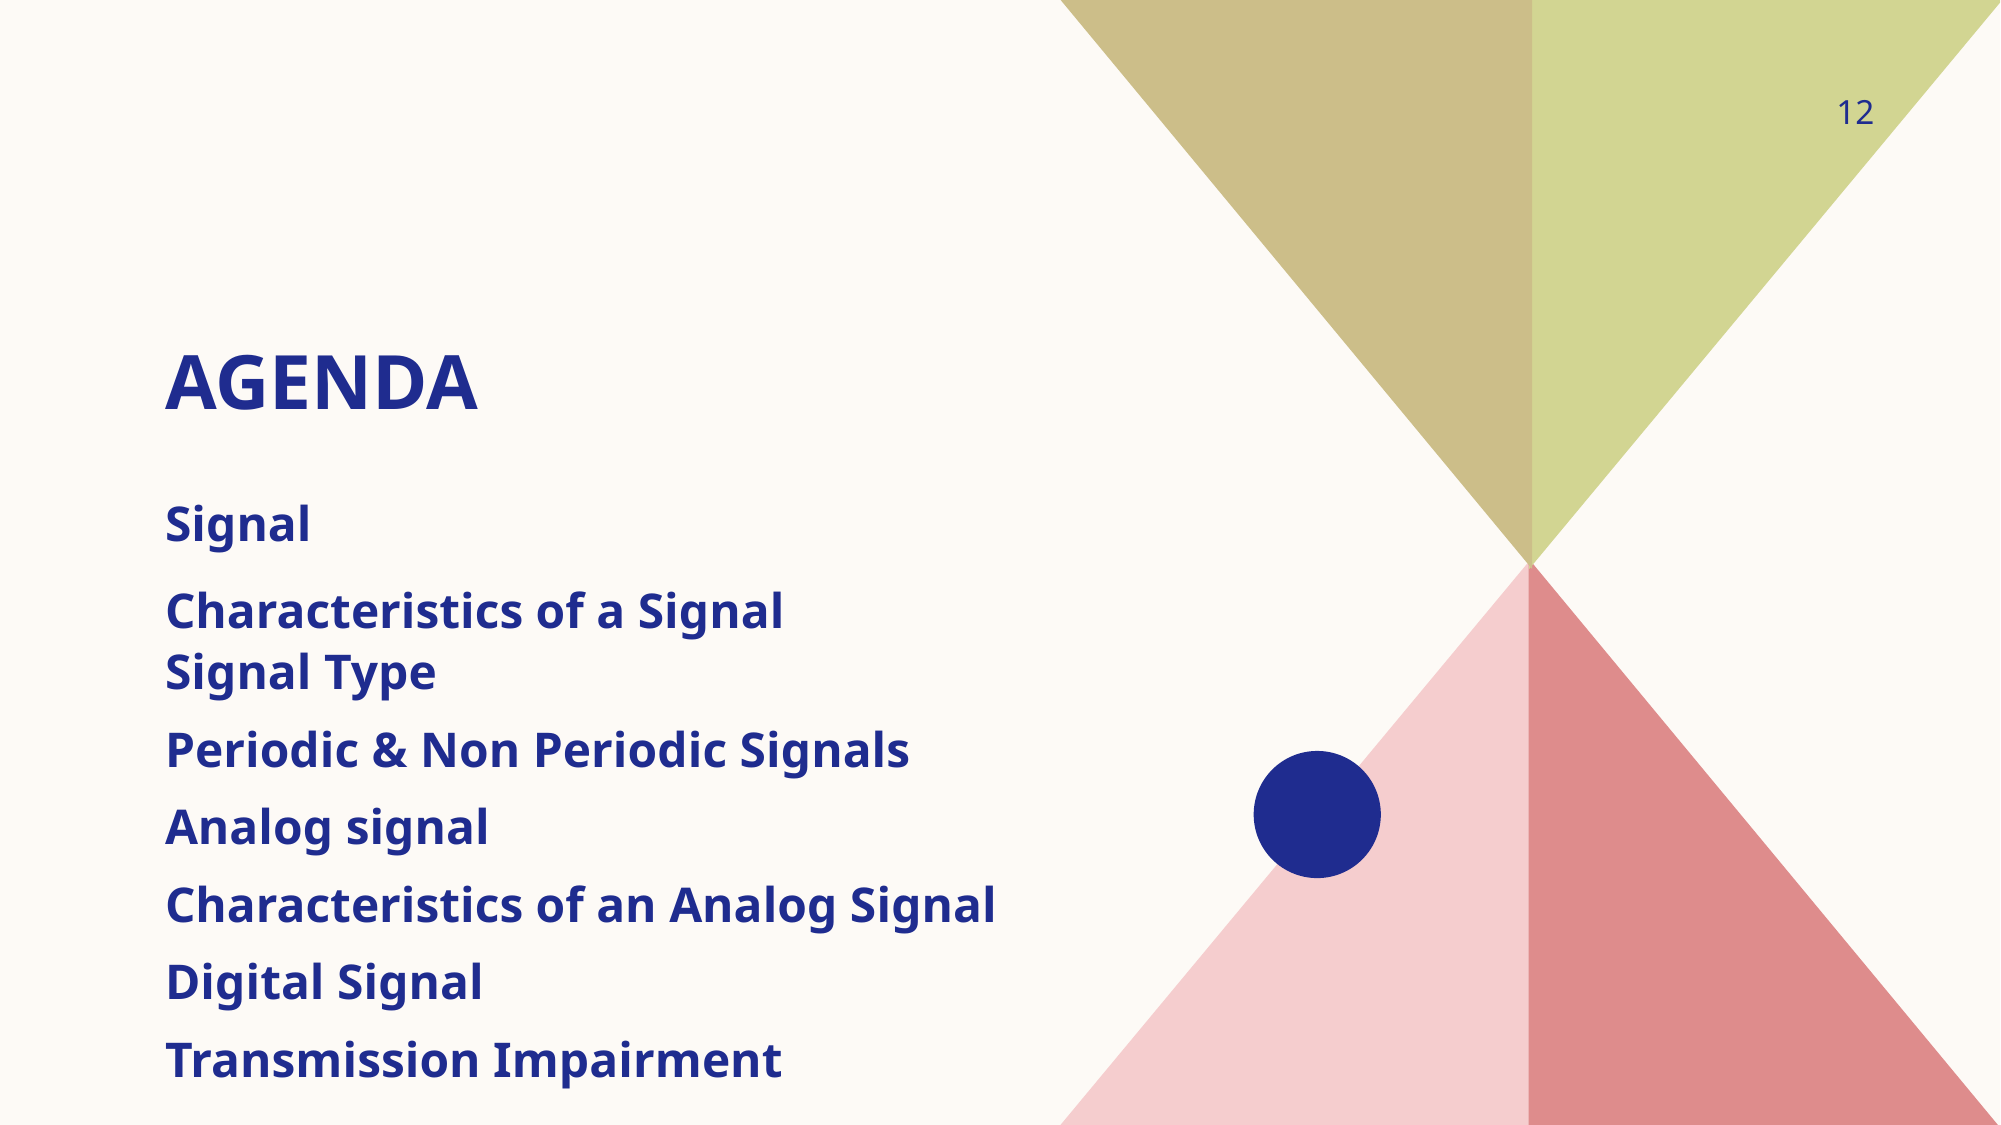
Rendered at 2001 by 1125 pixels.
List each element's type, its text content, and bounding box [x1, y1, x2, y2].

list Signal Characteristics of a Signal Signal Type Periodic & Non Periodic Signals Analog signal Characteristics of an Analog Signal Digital Signal Transmission Impairment [150, 464, 1253, 1093]
slide_number 12 [1699, 75, 1875, 153]
title agenda [150, 173, 1230, 425]
